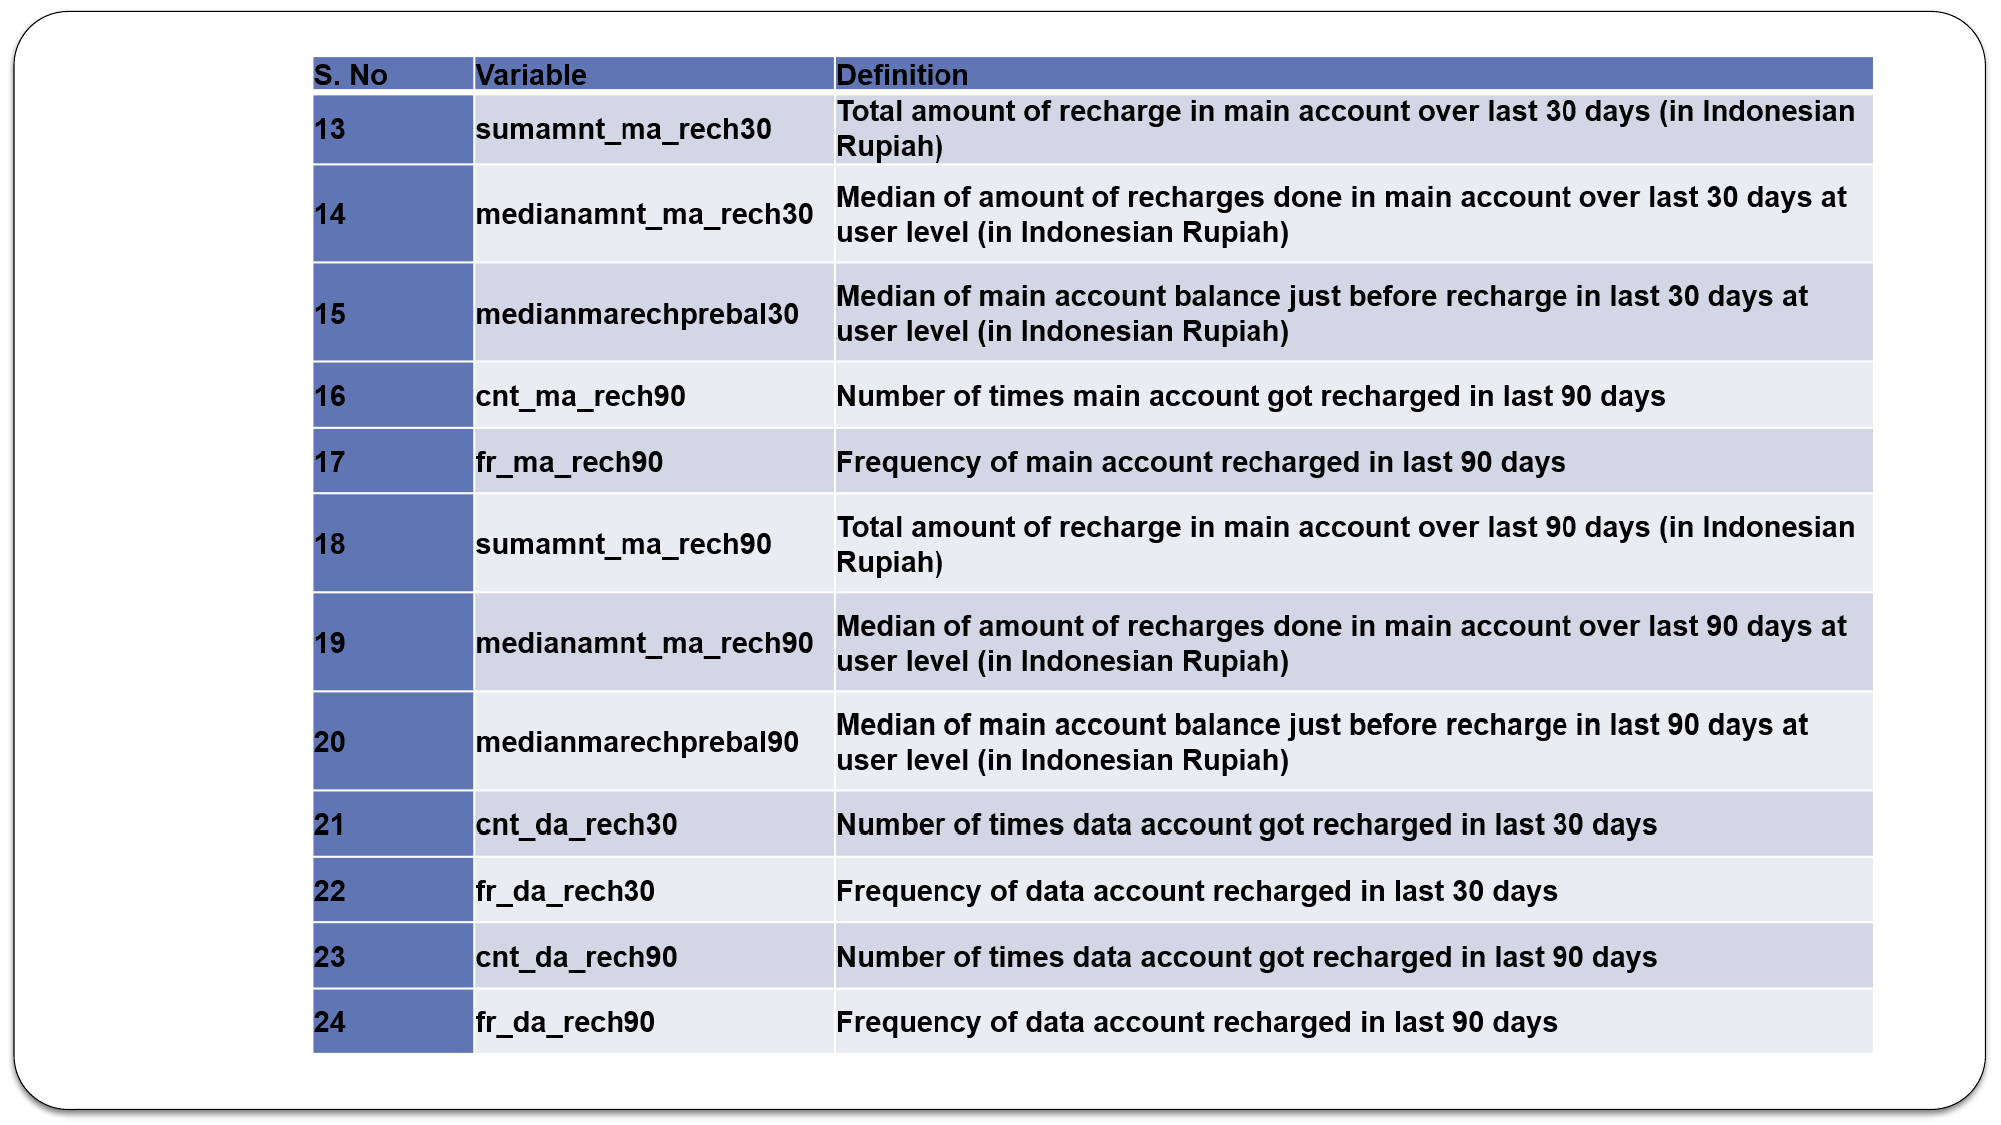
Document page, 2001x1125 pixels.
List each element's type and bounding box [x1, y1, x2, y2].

picture [311, 48, 1878, 1058]
